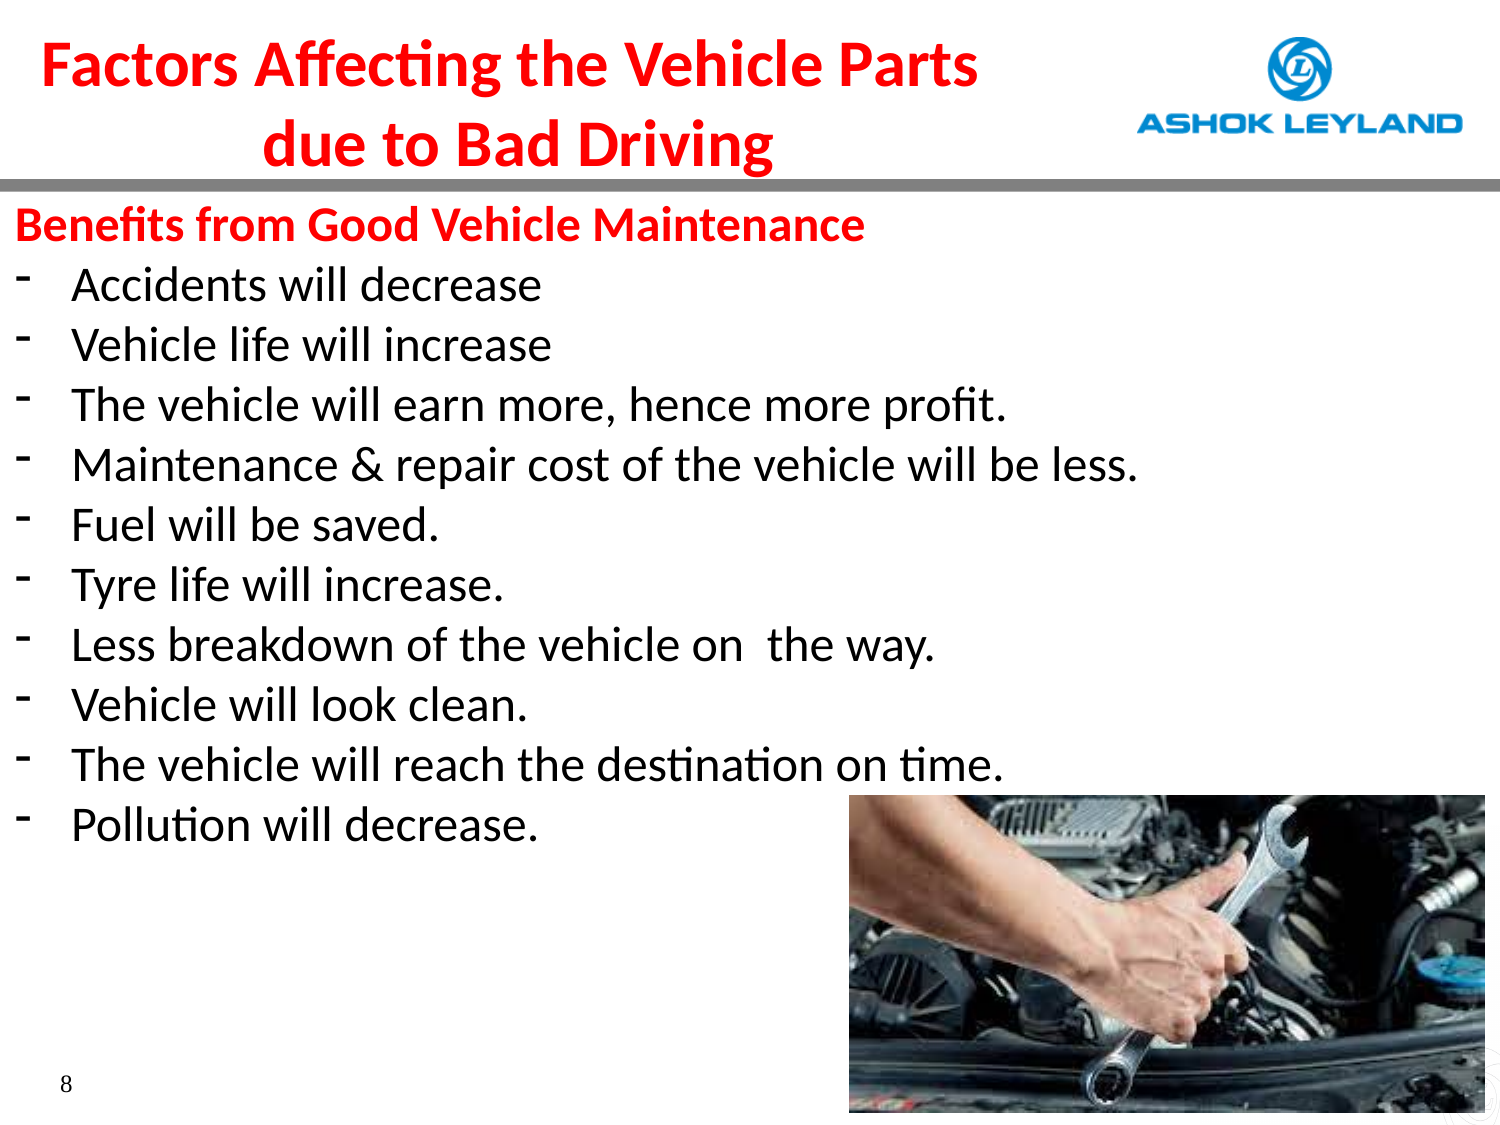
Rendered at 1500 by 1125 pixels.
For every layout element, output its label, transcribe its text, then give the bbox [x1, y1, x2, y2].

slide_number 8 [24, 1052, 88, 1113]
picture [1279, 42, 1298, 66]
text_box Factors Affecting the Vehicle Parts due to Bad Driving [24, 12, 1013, 188]
picture [1287, 56, 1313, 82]
picture [1137, 37, 1463, 134]
picture [1273, 71, 1297, 90]
picture [1303, 48, 1326, 67]
text_box Benefits from Good Vehicle Maintenance Accidents will decrease Vehicle life will increase The vehicle will earn more, hence more profit. Maintenance & repair cost of the vehicle will be less. Fuel will be saved. Tyre life will increase. Less breakdown of the vehicle on the way. Vehicle will look clean. The vehicle will reach the destination on time. Pollution will decrease. [0, 184, 1438, 859]
picture [1303, 72, 1321, 96]
picture [849, 795, 1500, 1125]
